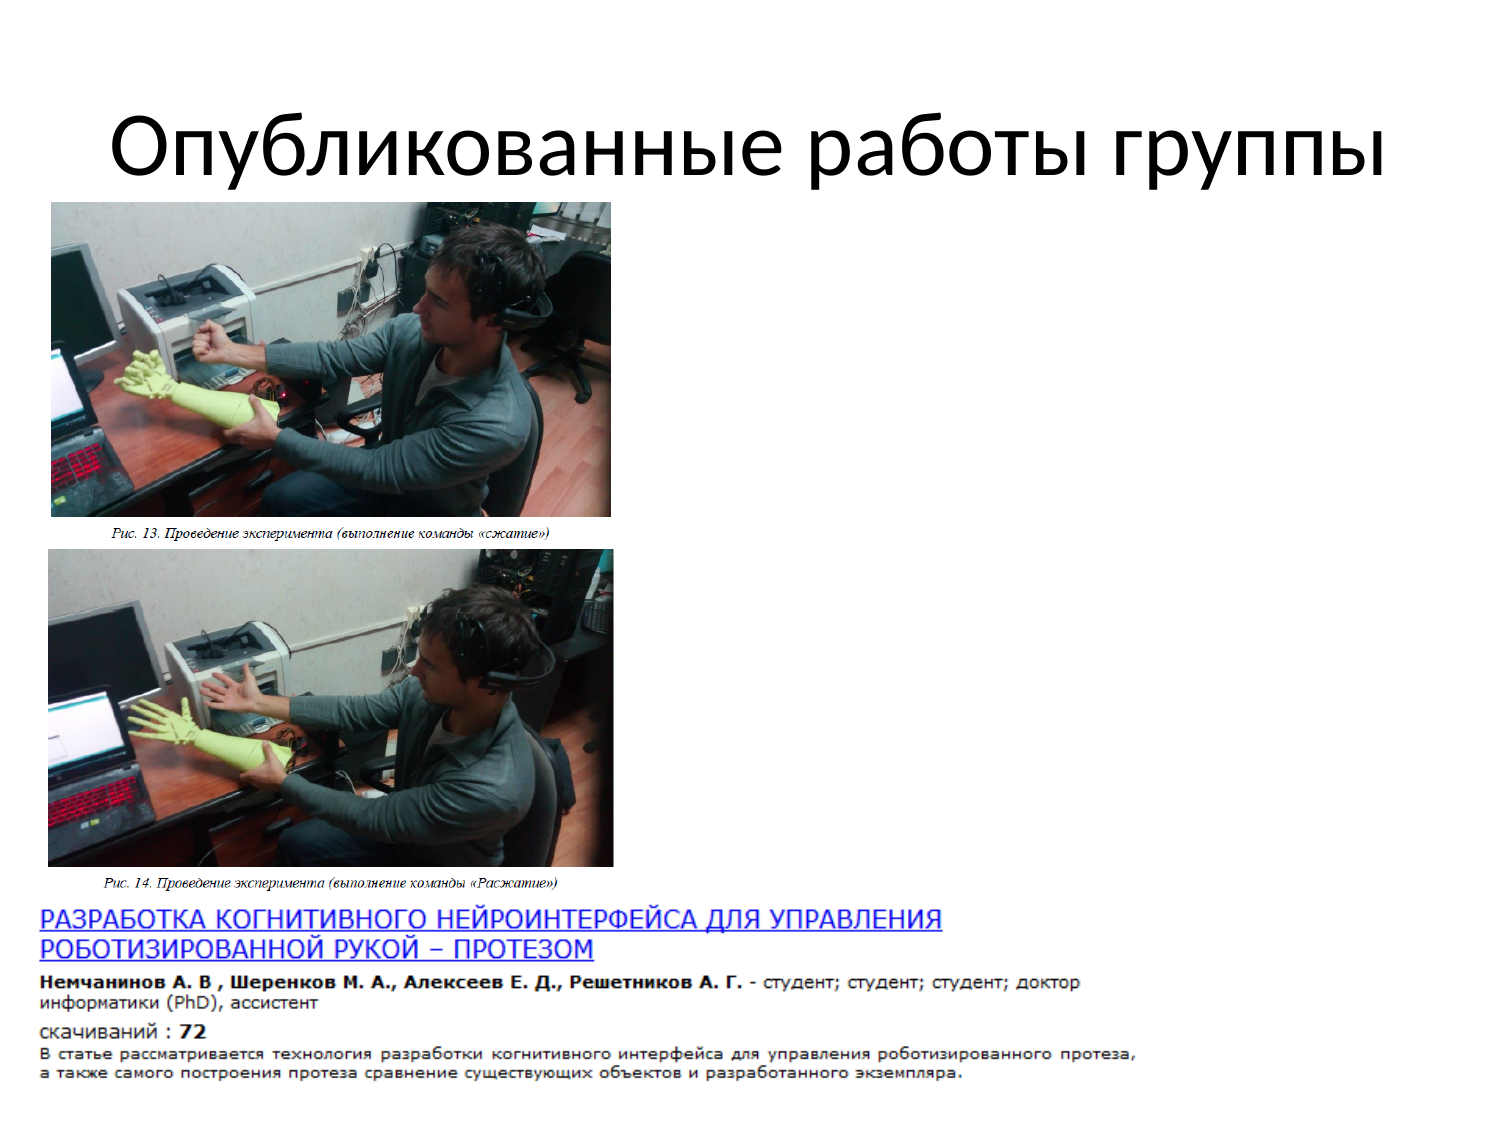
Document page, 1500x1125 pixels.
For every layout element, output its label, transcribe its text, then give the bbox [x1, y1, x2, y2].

picture [46, 198, 614, 895]
picture [34, 902, 1144, 1097]
title Опубликованные работы группы [75, 45, 1425, 233]
